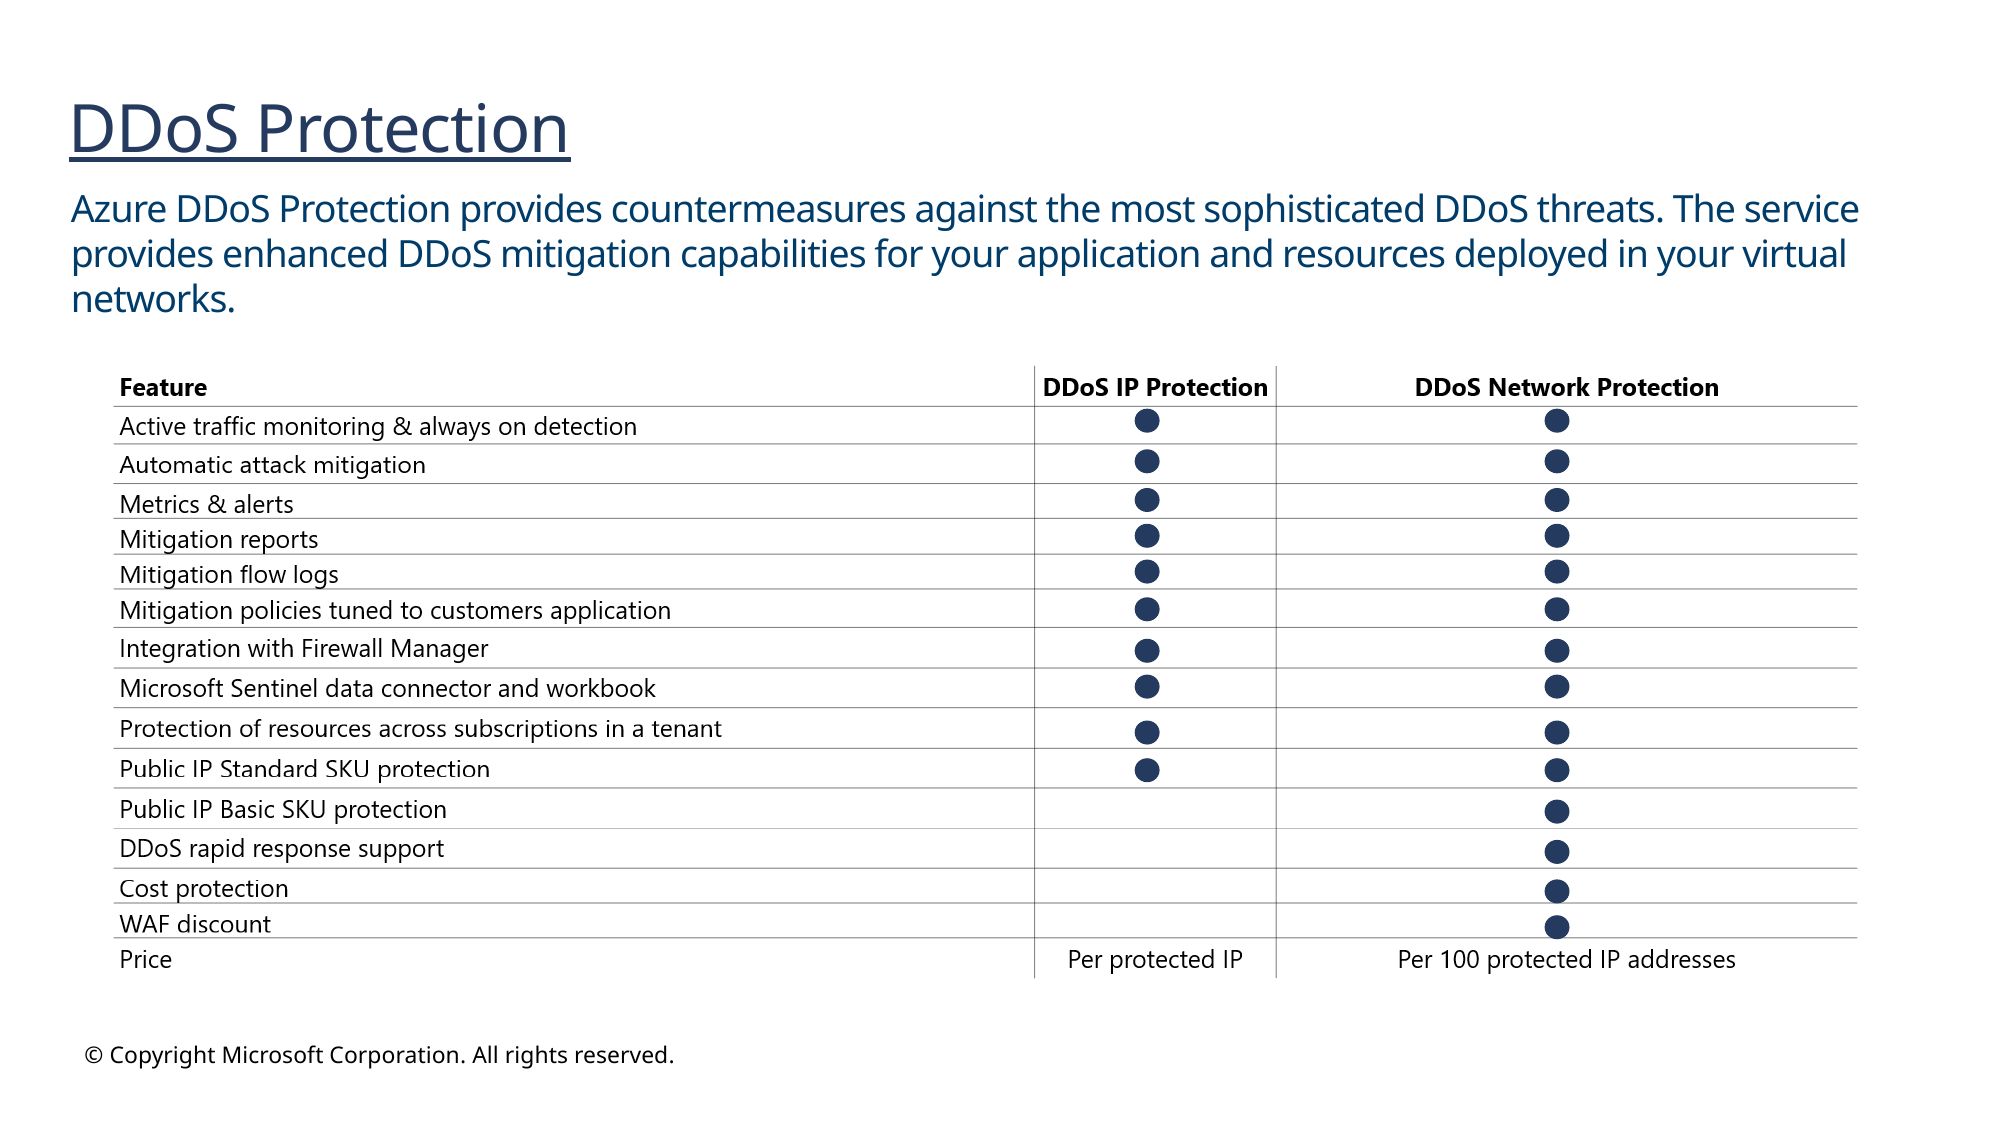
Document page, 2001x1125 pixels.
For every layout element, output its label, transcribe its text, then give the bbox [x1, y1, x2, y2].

list Azure DDoS Protection provides countermeasures against the most sophisticated DDoS threats. The service provides enhanced DDoS mitigation capabilities for your application and resources deployed in your virtual networks. [70, 177, 1932, 330]
title DDoS Protection [68, 72, 1930, 178]
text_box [113, 361, 1858, 986]
